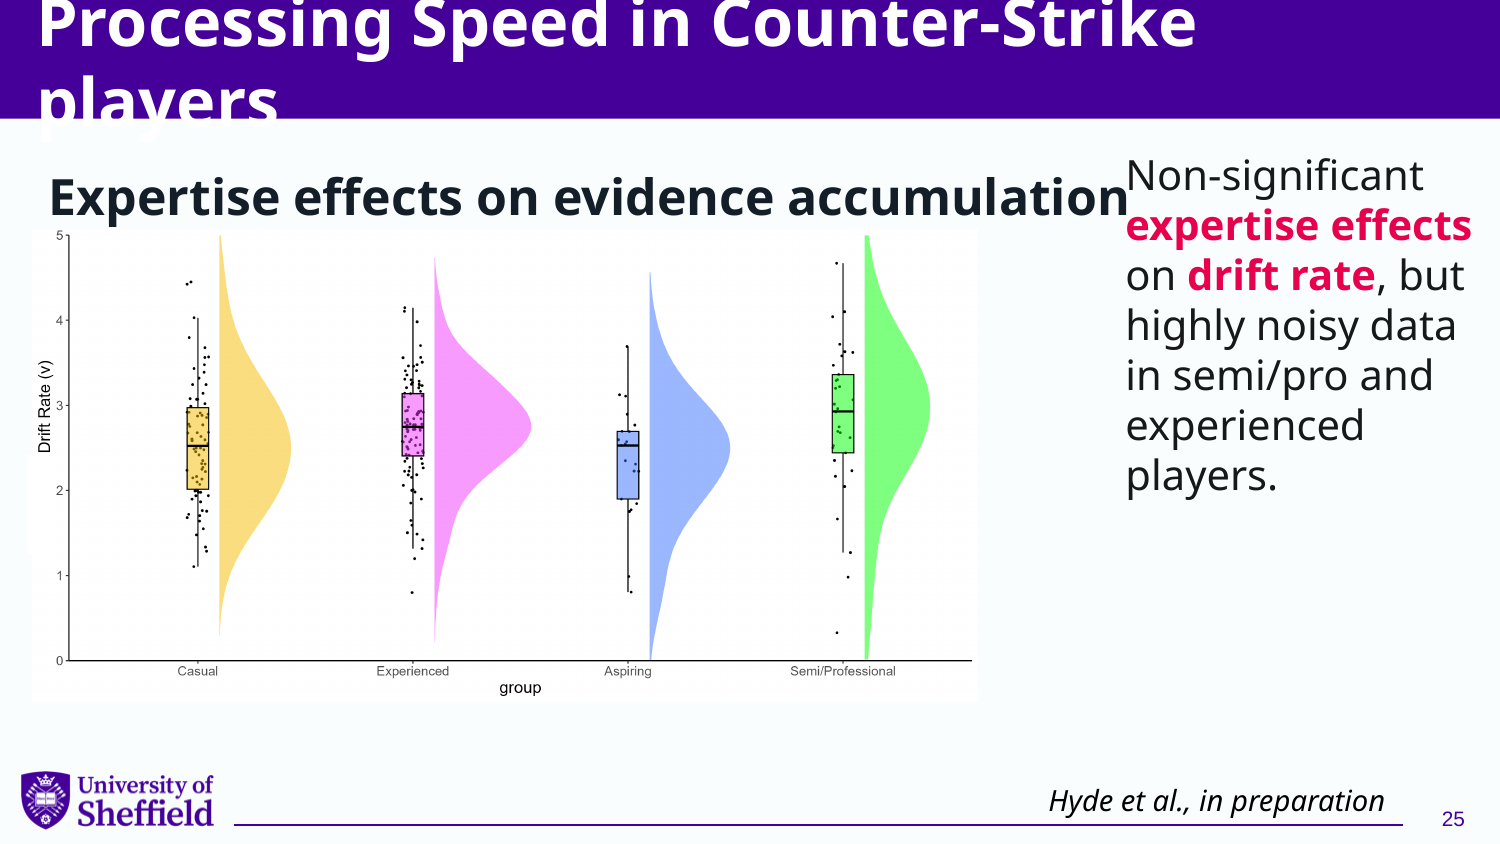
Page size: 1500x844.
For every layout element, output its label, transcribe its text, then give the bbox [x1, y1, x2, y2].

slide_number 25 [1402, 786, 1480, 844]
text_box Non-significant expertise effects on drift rate, but highly noisy data in semi/pro and experienced players. [1110, 141, 1500, 507]
picture [21, 771, 214, 830]
text_box Hyde et al., in preparation [232, 775, 1401, 825]
picture [31, 229, 978, 703]
list Expertise effects on evidence accumulation [21, 141, 1468, 738]
title Processing Speed in Counter-Strike players [21, 12, 1366, 107]
